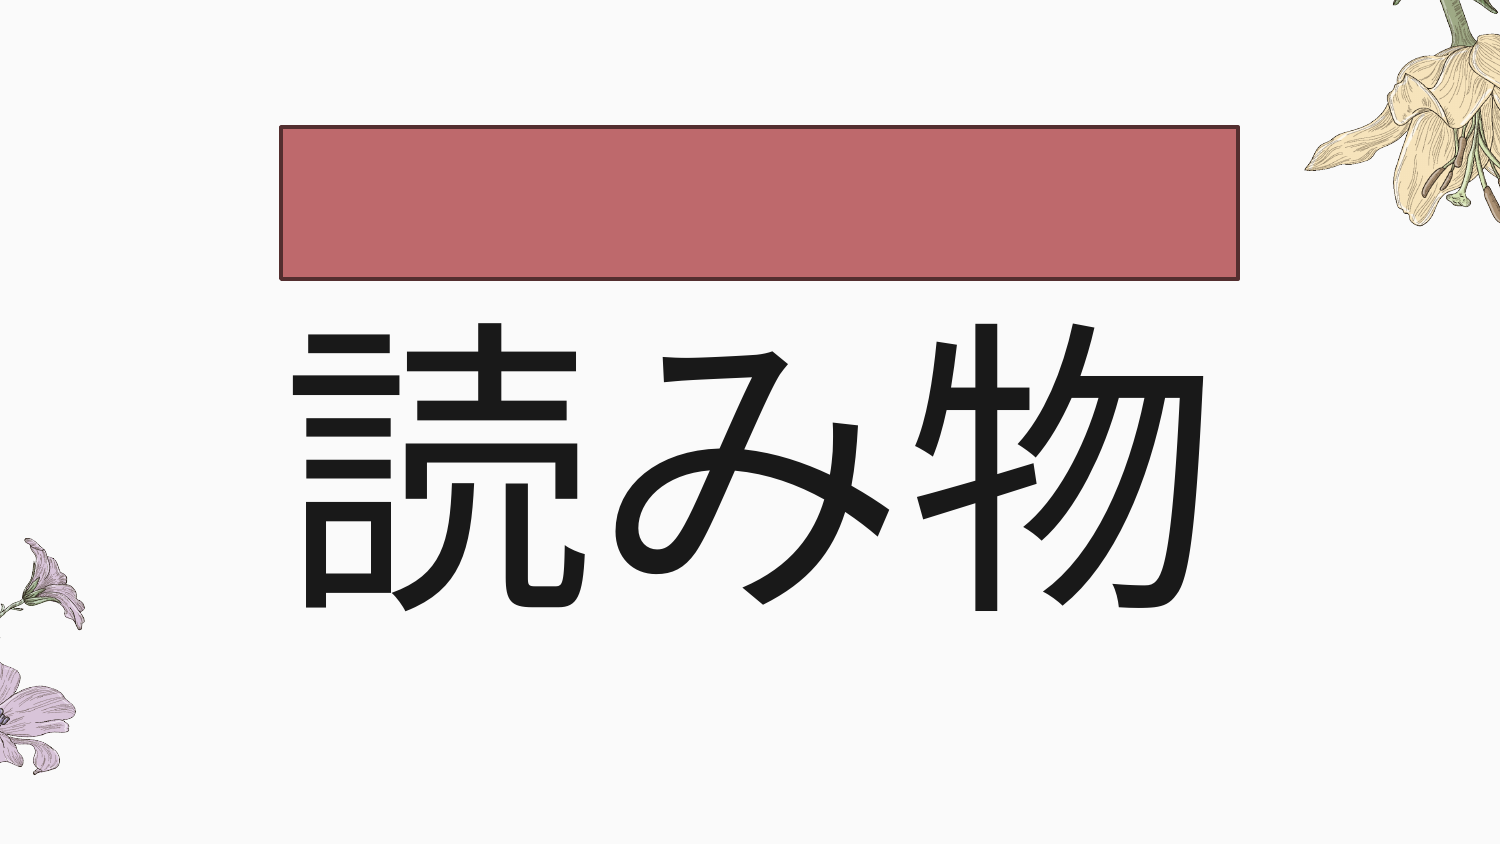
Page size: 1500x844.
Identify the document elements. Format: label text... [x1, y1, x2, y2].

text_box [279, 125, 1240, 281]
text_box よ もの [380, 281, 1199, 290]
picture [0, 462, 206, 844]
picture [1261, 0, 1500, 262]
text_box 読み物 [266, 266, 1234, 657]
